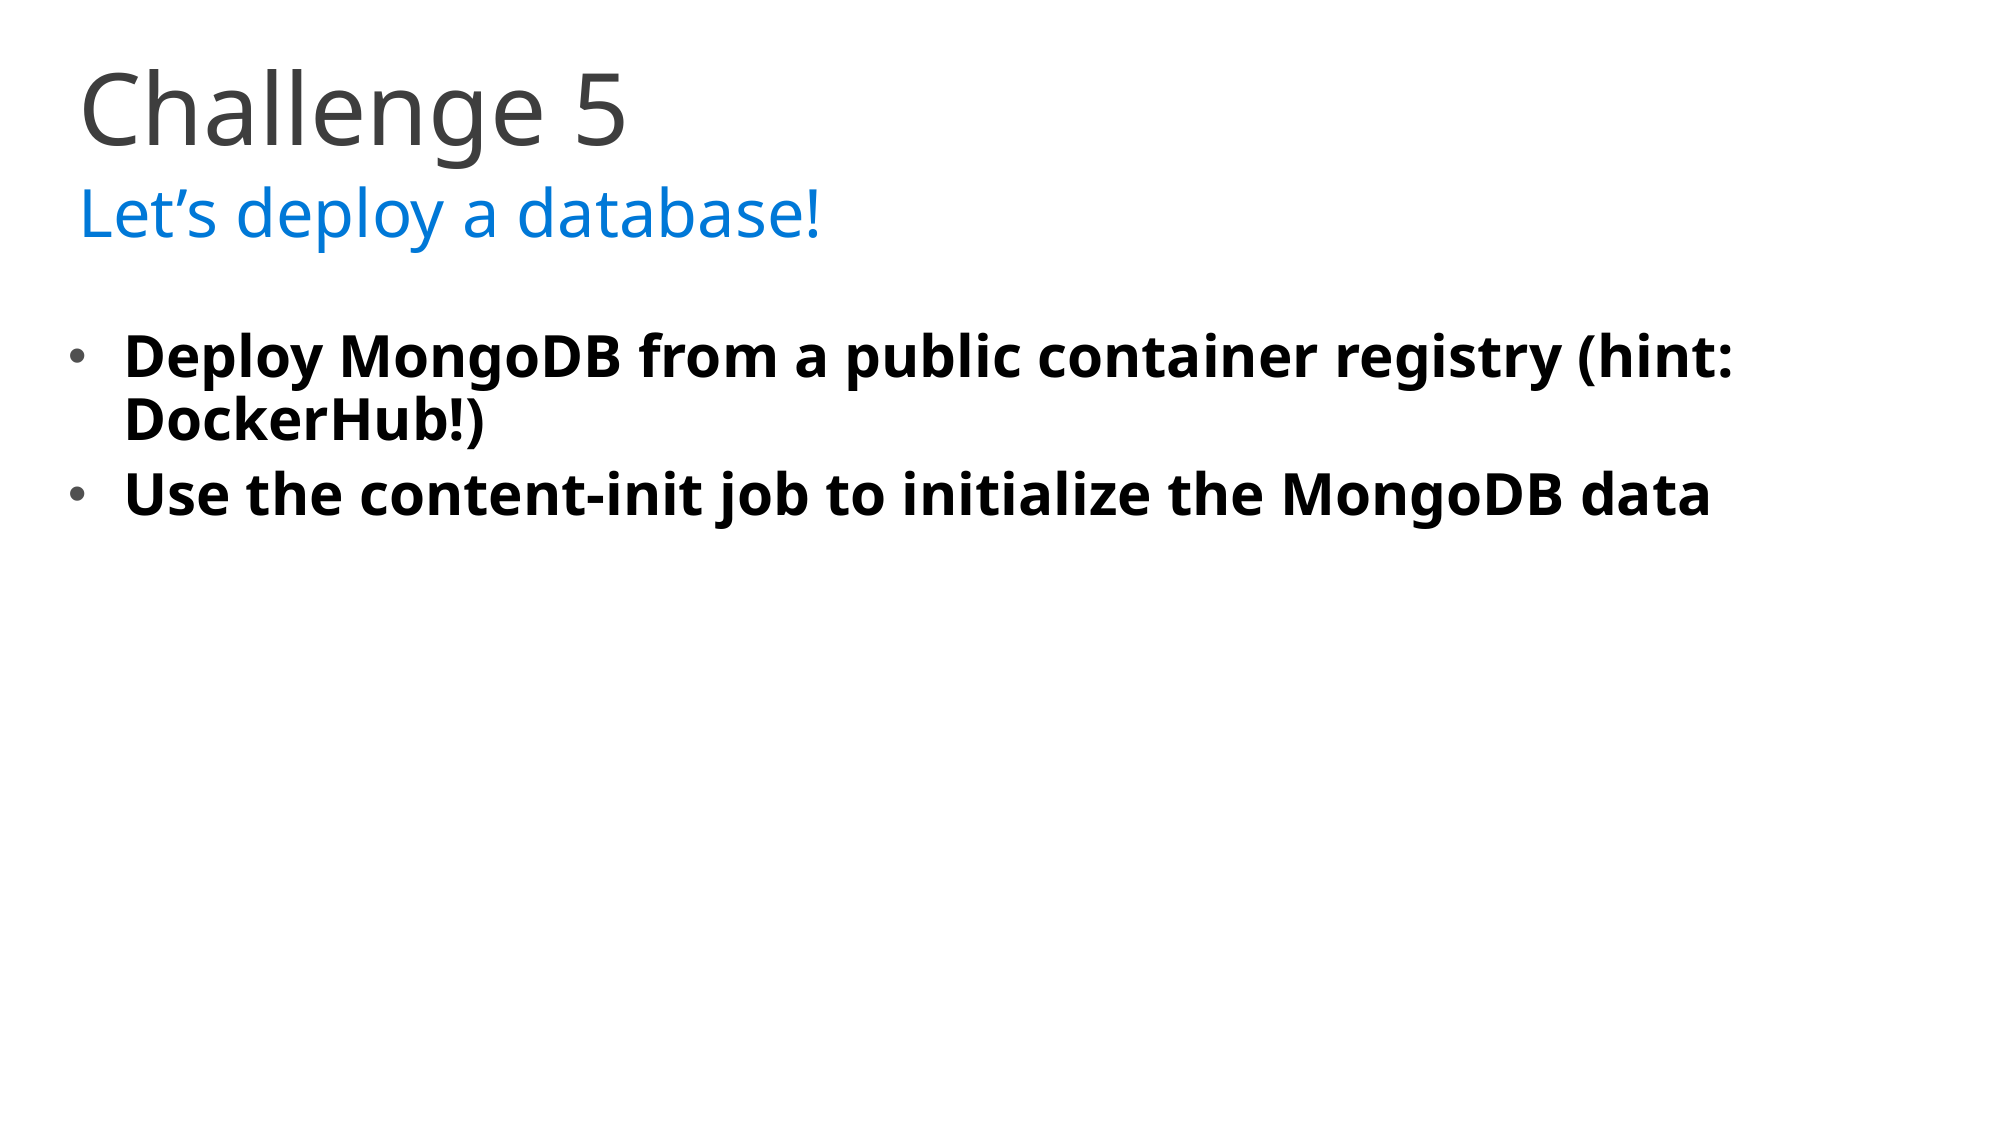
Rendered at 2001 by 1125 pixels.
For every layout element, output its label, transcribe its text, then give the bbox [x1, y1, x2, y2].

text_box Challenge 5 Let’s deploy a database! [78, 59, 1617, 253]
list Deploy MongoDB from a public container registry (hint: DockerHub!) Use the content-init job to initialize the MongoDB data [44, 312, 1956, 484]
